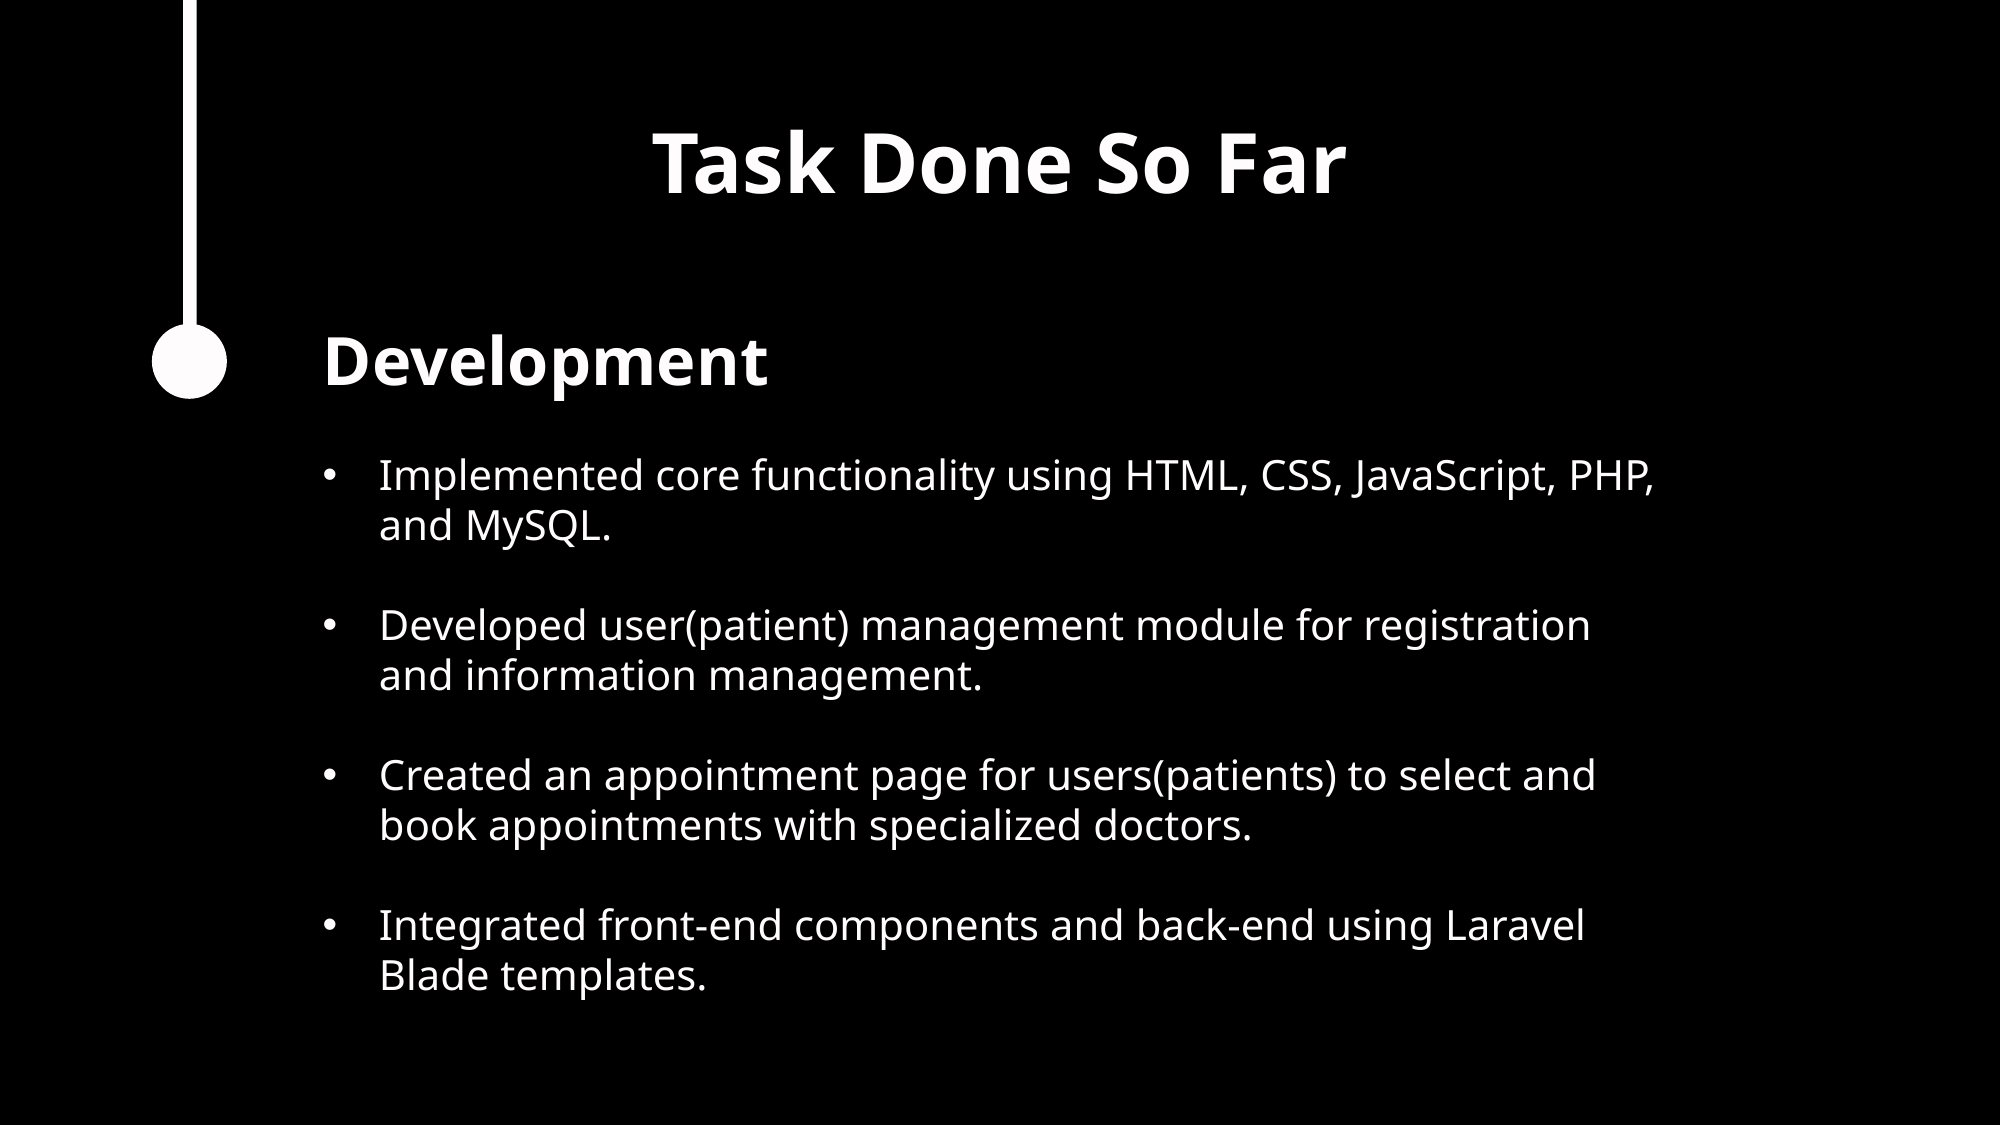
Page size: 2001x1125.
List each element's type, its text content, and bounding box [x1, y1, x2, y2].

text_box Task Done So Far [636, 102, 1364, 218]
text_box Development Implemented core functionality using HTML, CSS, JavaScript, PHP, and MySQL. Developed user(patient) management module for registration and information management. Created an appointment page for users(patients) to select and book appointments with specialized doctors. Integrated front-end components and back-end using Laravel Blade templates. [307, 311, 1683, 1007]
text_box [151, 0, 227, 399]
